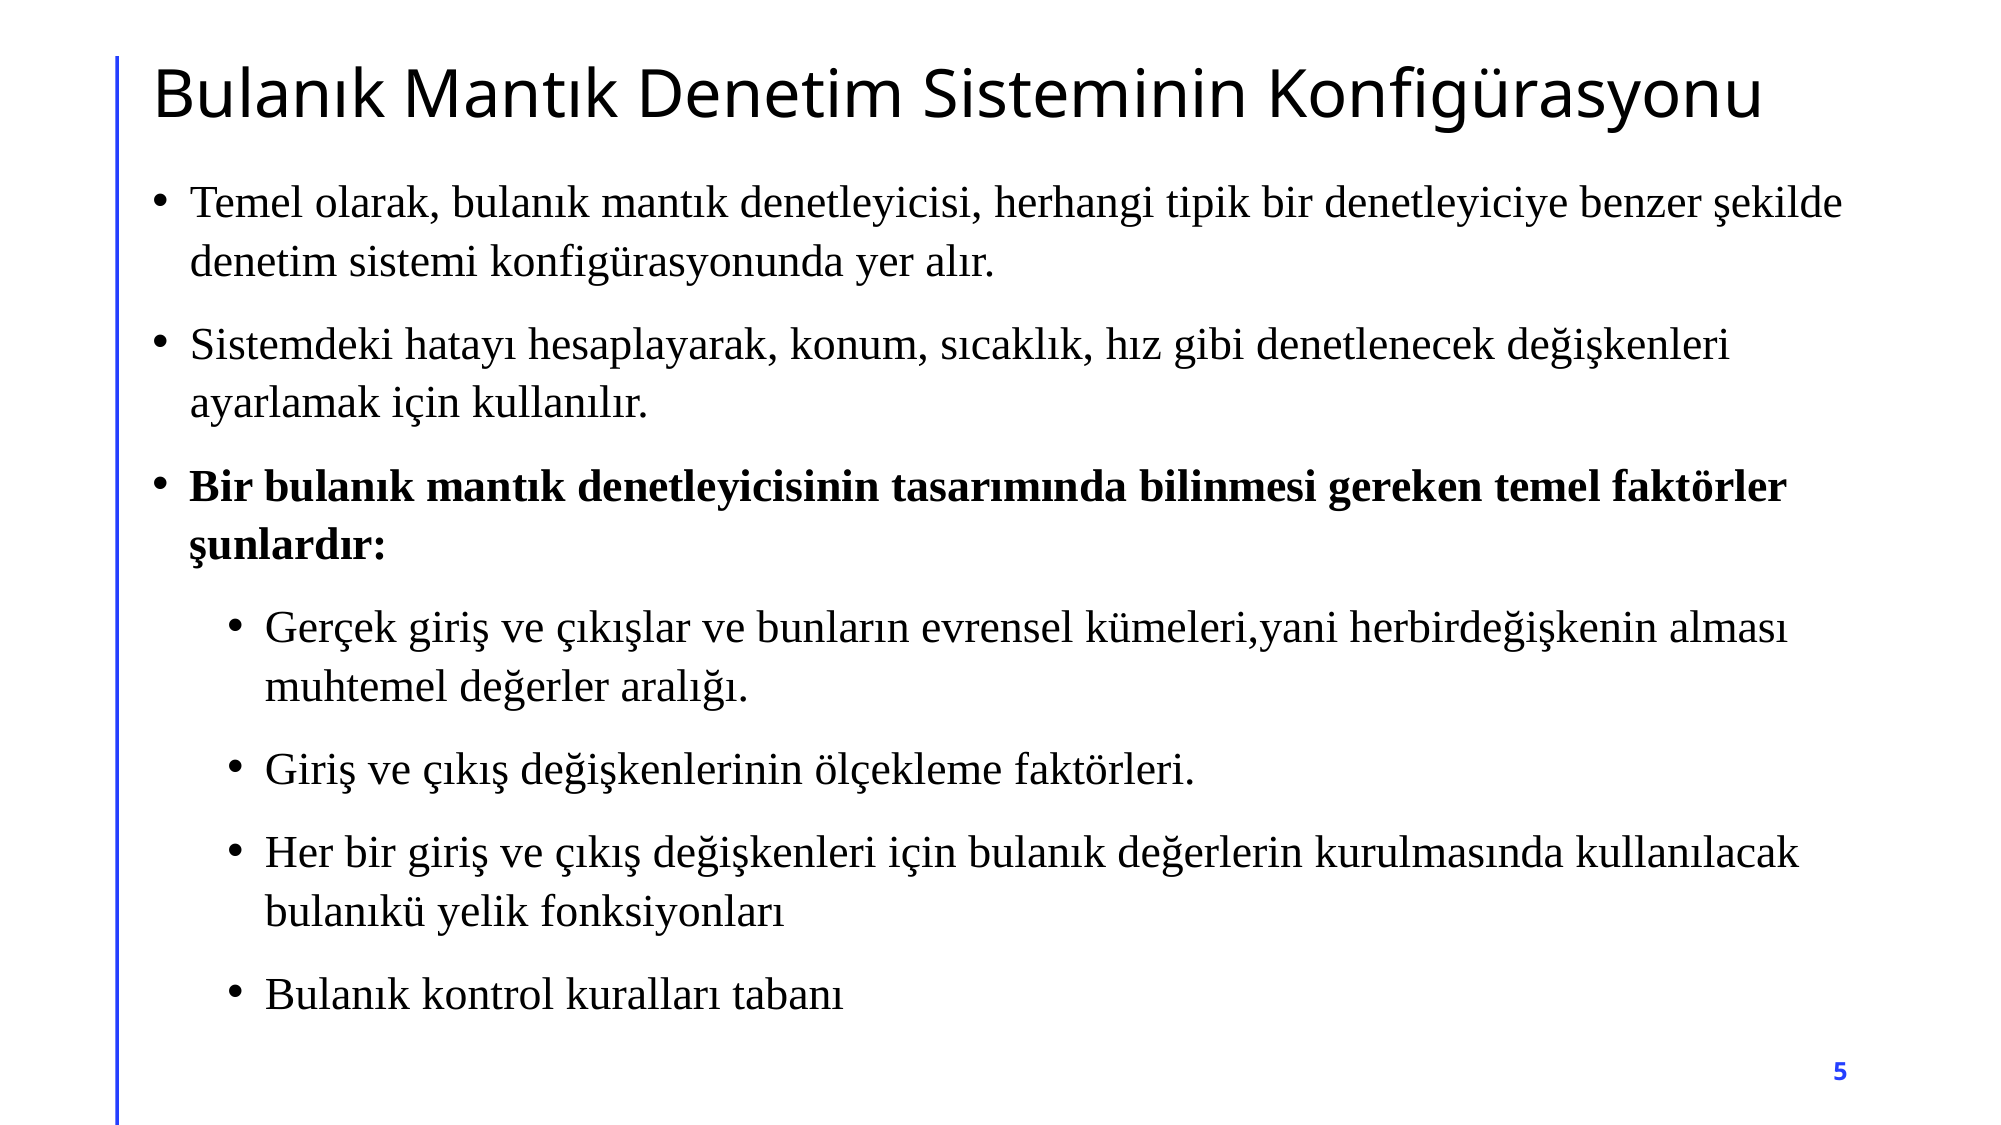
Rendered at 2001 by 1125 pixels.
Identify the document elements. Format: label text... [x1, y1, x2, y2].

slide_number 5 [1412, 1042, 1863, 1103]
list Temel olarak, bulanık mantık denetleyicisi, herhangi tipik bir denetleyiciye benzer şekilde denetim sistemi konfigürasyonunda yer alır. Sistemdeki hatayı hesaplayarak, konum, sıcaklık, hız gibi denetlenecek değişkenleri ayarlamak için kullanılır. Bir bulanık mantık denetleyicisinin tasarımında bilinmesi gereken temel faktörler şunlardır: Gerçek giriş ve çıkışlar ve bunların evrensel kümeleri,yani herbirdeğişkenin alması muhtemel değerler aralığı. Giriş ve çıkış değişkenlerinin ölçekleme faktörleri. Her bir giriş ve çıkış değişkenleri için bulanık değerlerin kurulmasında kullanılacak bulanıkü yelik fonksiyonları Bulanık kontrol kuralları tabanı [137, 160, 1863, 965]
title Bulanık Mantık Denetim Sisteminin Konfigürasyonu [137, 46, 1863, 147]
